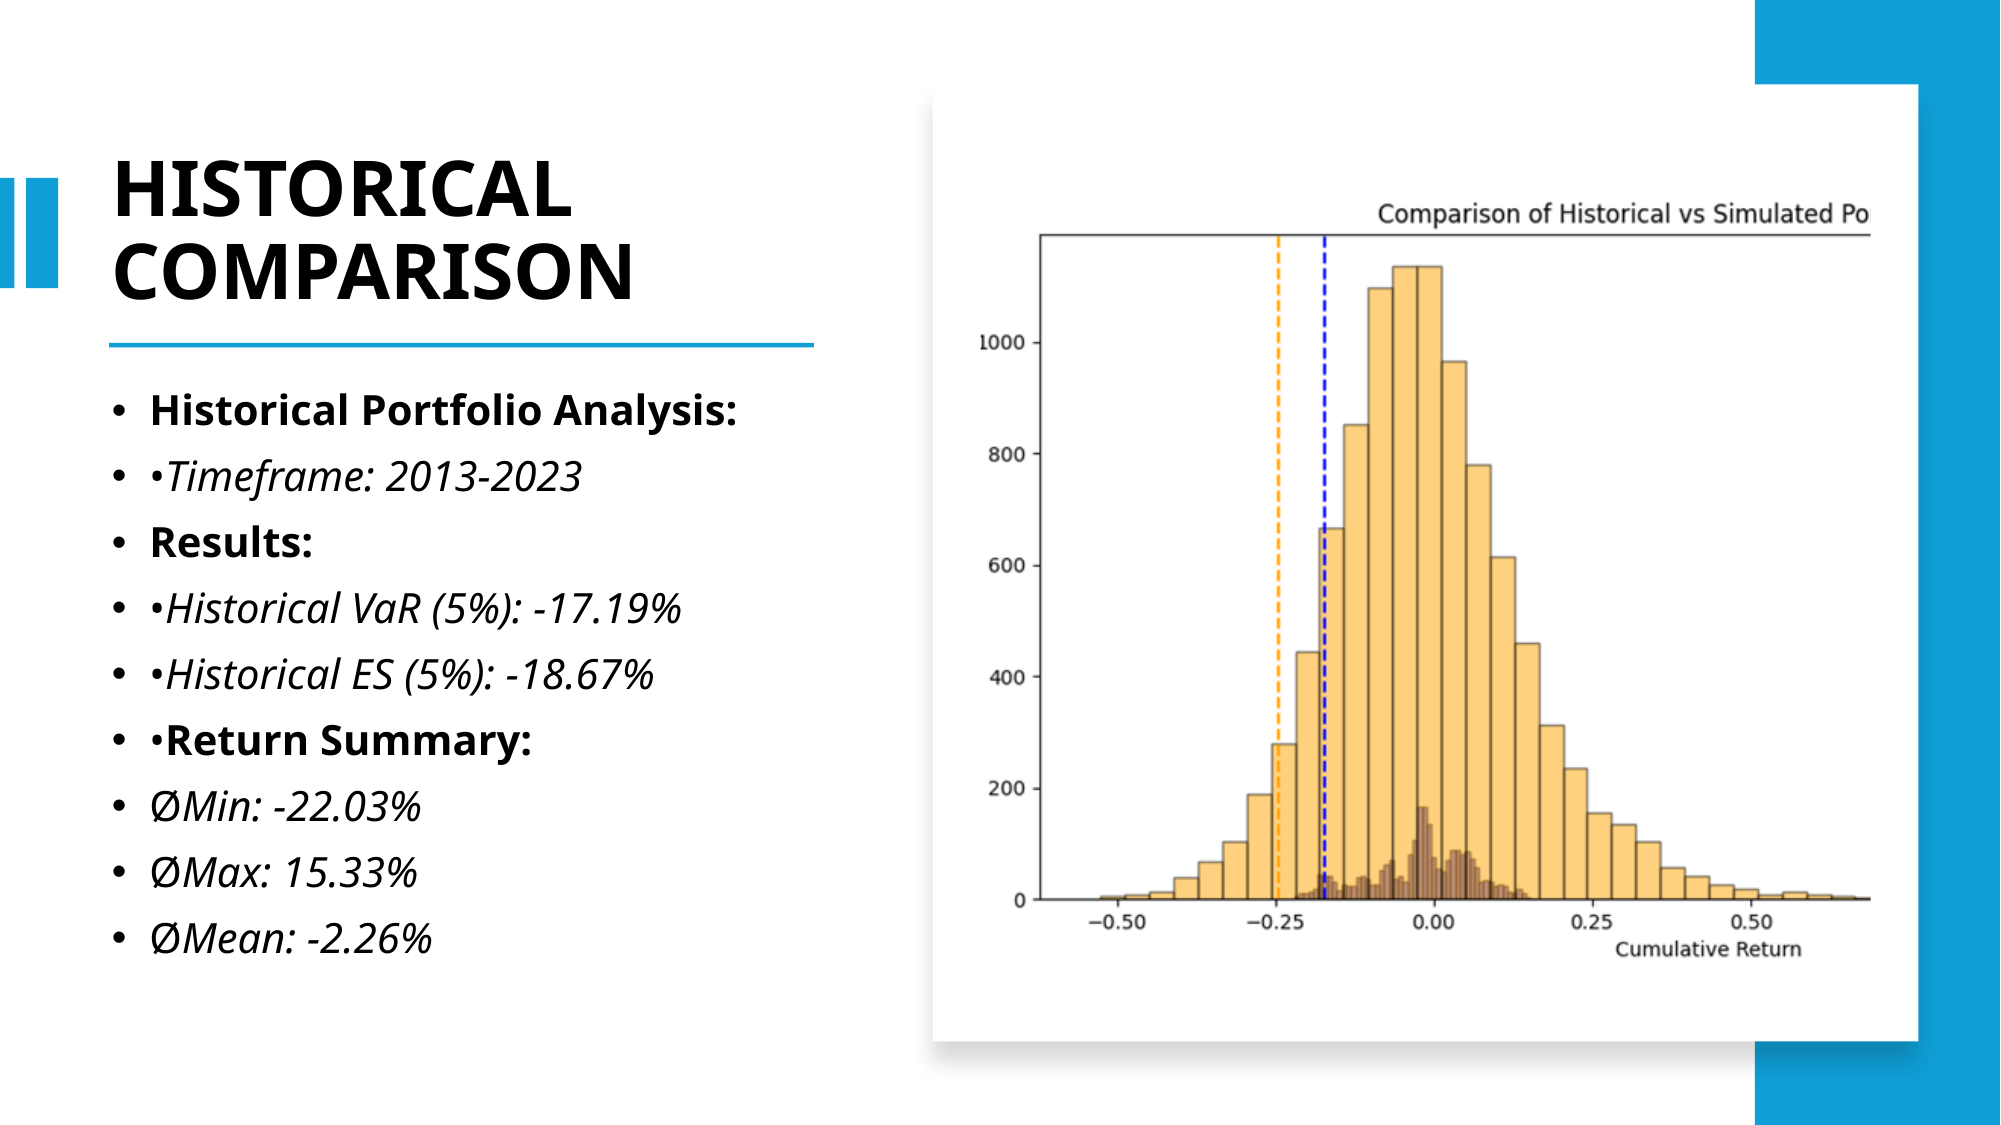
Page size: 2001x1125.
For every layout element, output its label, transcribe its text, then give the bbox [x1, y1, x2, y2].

list Historical Portfolio Analysis: •Timeframe: 2013-2023 Results: •Historical VaR (5%): -17.19% •Historical ES (5%): -18.67% •Return Summary: ØMin: -22.03% ØMax: 15.33% ØMean: -2.26% [96, 382, 845, 1036]
text_box [931, 83, 1920, 1043]
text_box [0, 177, 59, 289]
text_box [107, 341, 816, 349]
text_box [0, 0, 1753, 1125]
text_box Historical Comparison [96, 140, 845, 326]
text_box [1753, 0, 2000, 1125]
picture [980, 130, 1872, 995]
